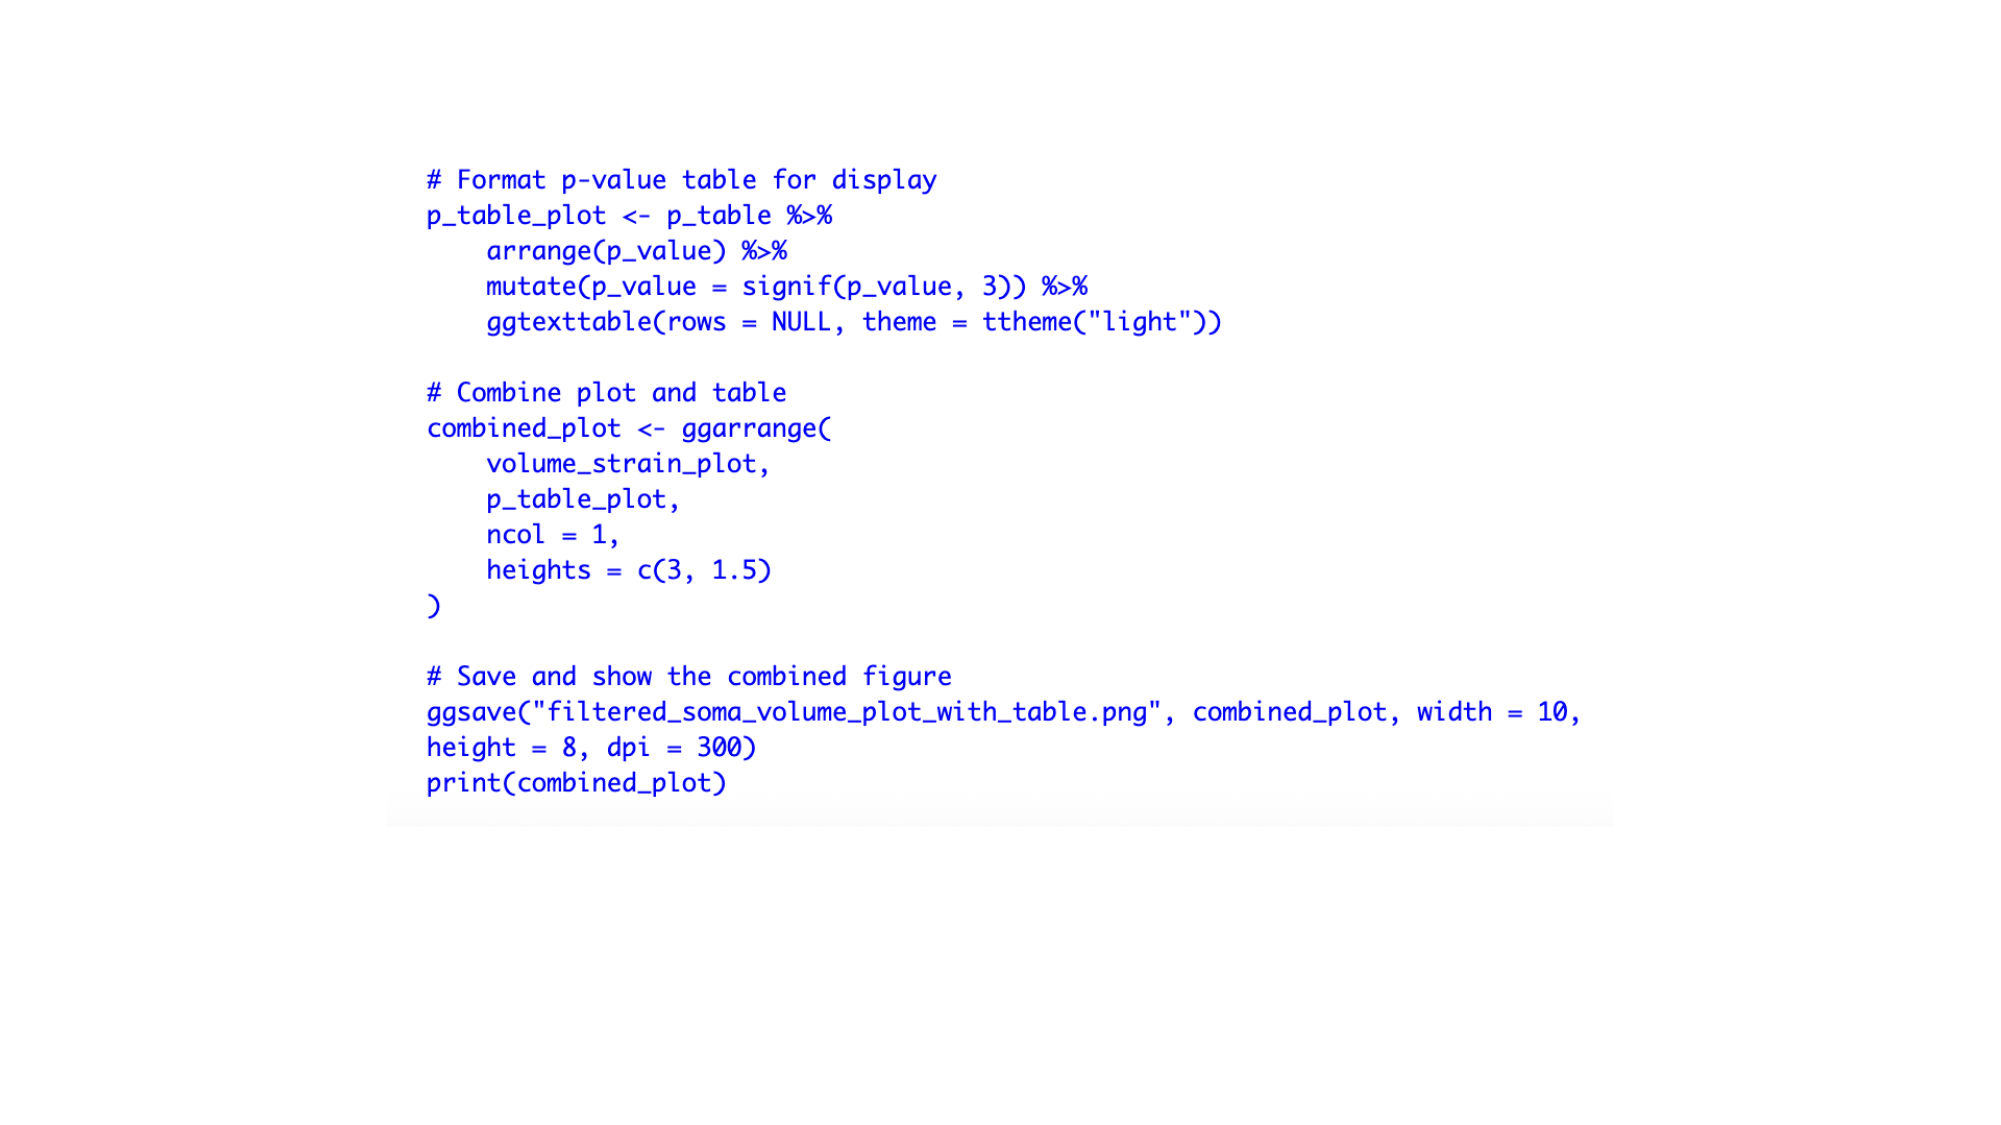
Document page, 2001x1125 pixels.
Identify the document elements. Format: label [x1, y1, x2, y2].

list [385, 151, 1615, 828]
